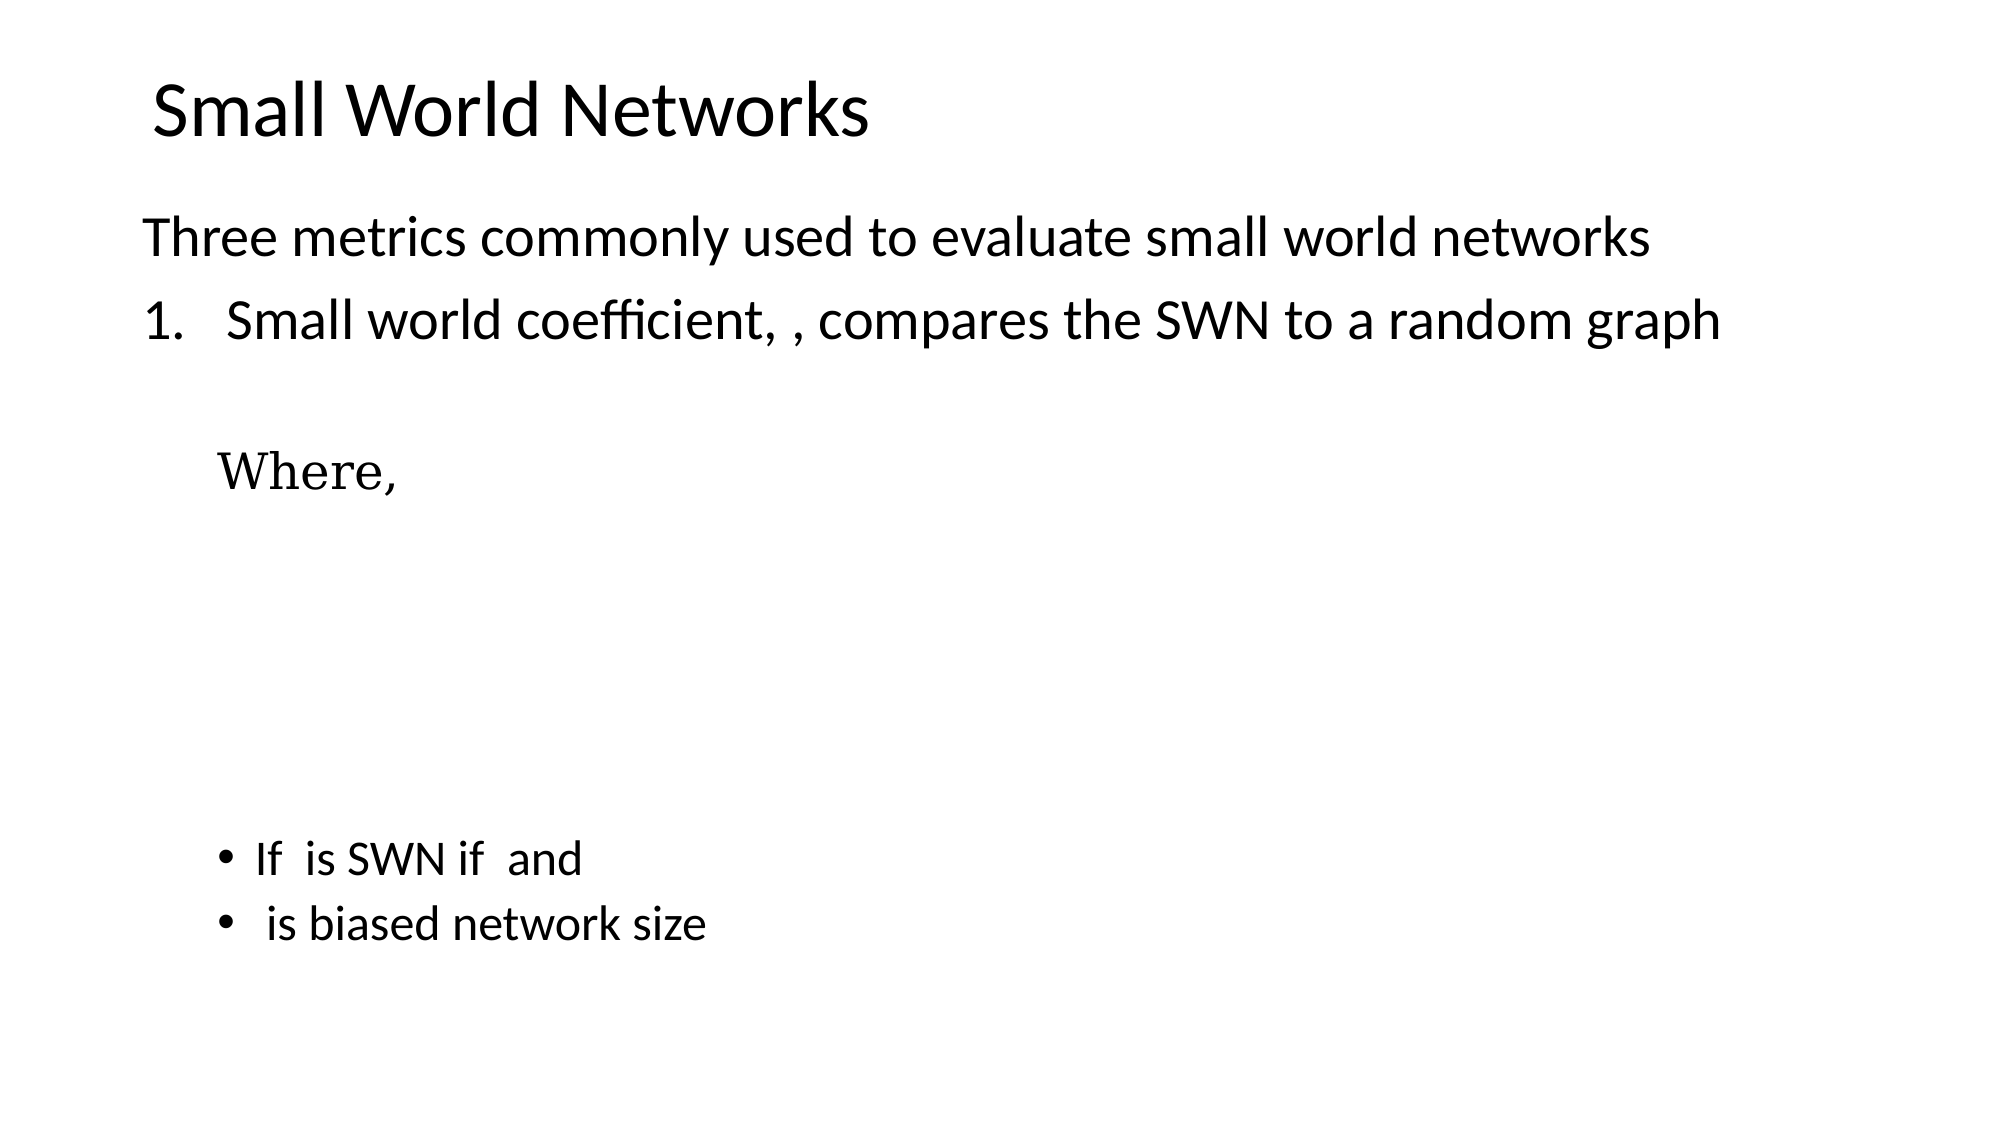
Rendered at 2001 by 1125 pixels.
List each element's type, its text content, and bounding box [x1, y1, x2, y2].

title Small World Networks [137, 59, 1863, 162]
